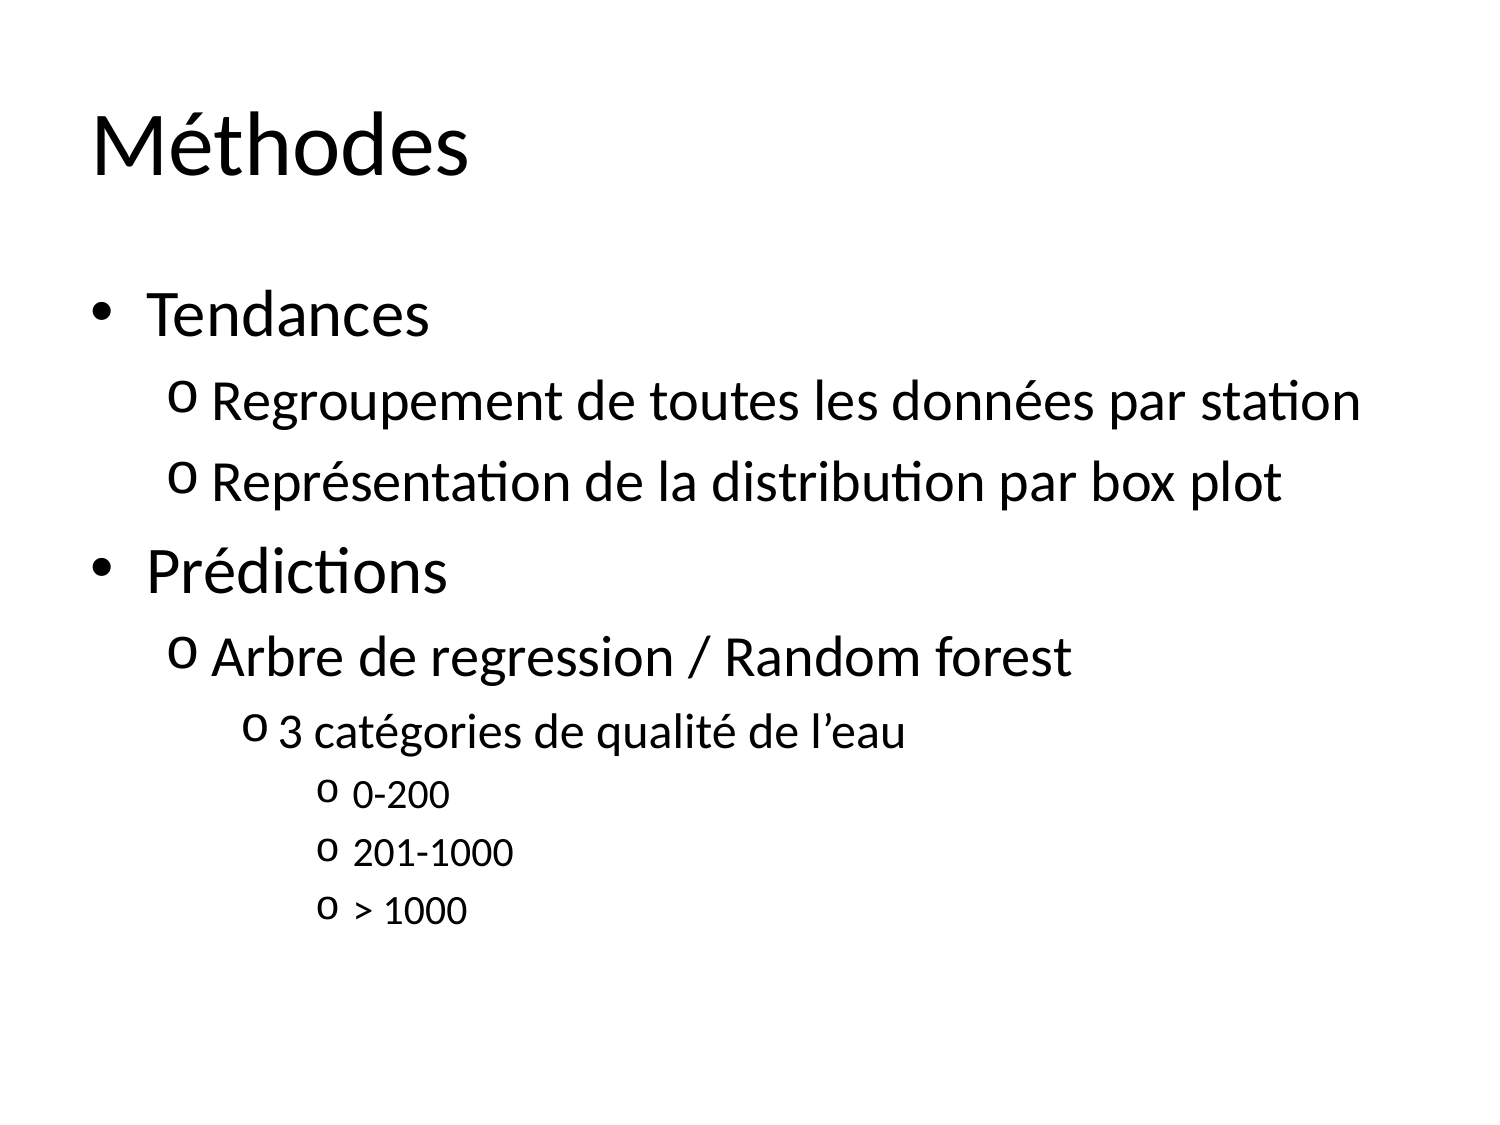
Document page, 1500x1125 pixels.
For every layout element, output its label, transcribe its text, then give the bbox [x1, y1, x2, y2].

list Tendances Regroupement de toutes les données par station Représentation de la distribution par box plot Prédictions Arbre de regression / Random forest 3 catégories de qualité de l’eau 0-200 201-1000 > 1000 [75, 262, 1425, 1005]
title Méthodes [75, 45, 1425, 233]
